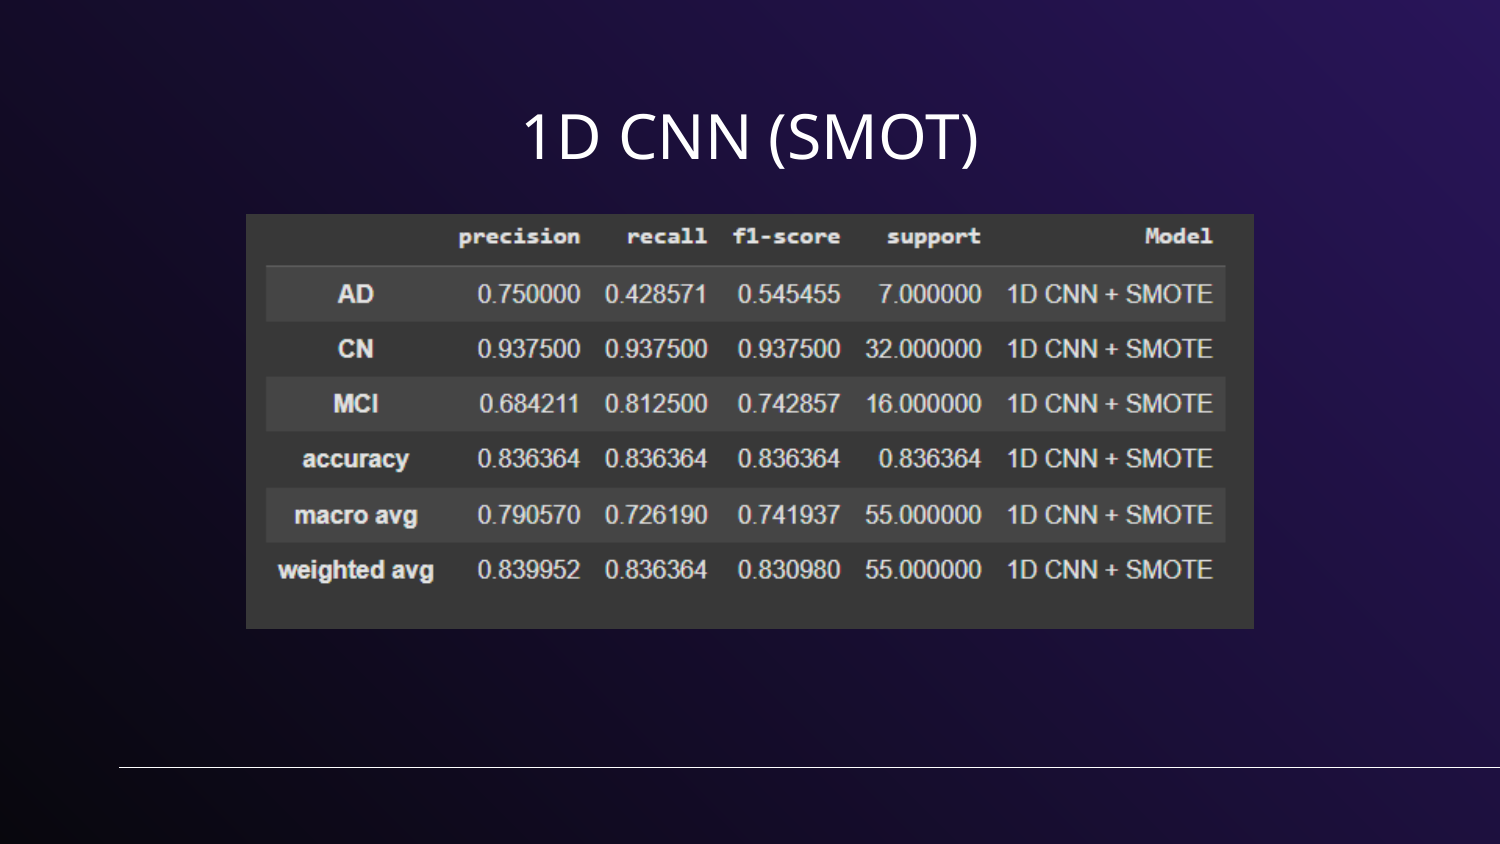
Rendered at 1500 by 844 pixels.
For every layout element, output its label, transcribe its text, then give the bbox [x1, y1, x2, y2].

picture [245, 214, 1255, 630]
title 1D CNN (SMOT) [118, 88, 1382, 182]
